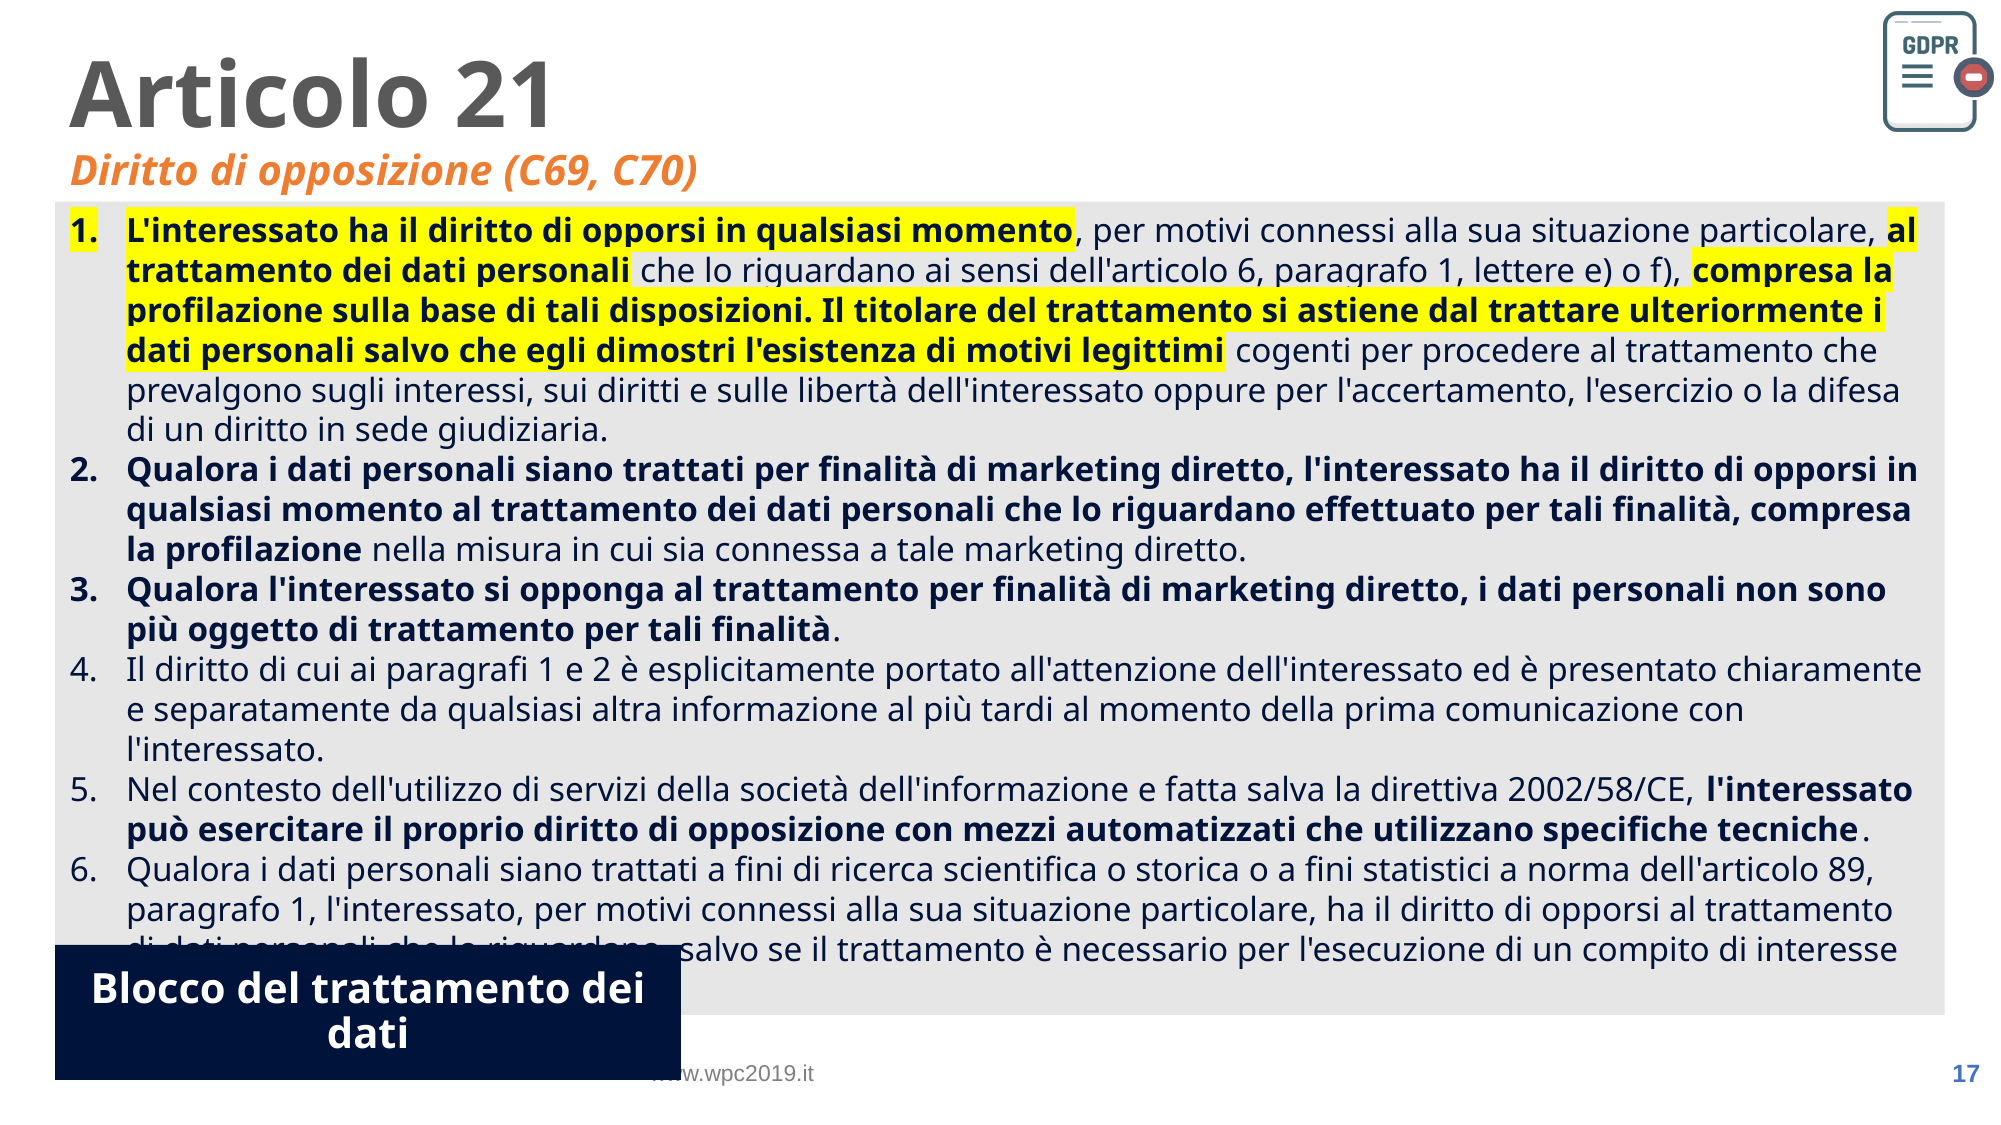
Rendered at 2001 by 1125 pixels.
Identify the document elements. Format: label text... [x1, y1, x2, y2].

text_box L'interessato ha il diritto di opporsi in qualsiasi momento, per motivi connessi alla sua situazione particolare, al trattamento dei dati personali che lo riguardano ai sensi dell'articolo 6, paragrafo 1, lettere e) o f), compresa la profilazione sulla base di tali disposizioni. Il titolare del trattamento si astiene dal trattare ulteriormente i dati personali salvo che egli dimostri l'esistenza di motivi legittimi cogenti per procedere al trattamento che prevalgono sugli interessi, sui diritti e sulle libertà dell'interessato oppure per l'accertamento, l'esercizio o la difesa di un diritto in sede giudiziaria. Qualora i dati personali siano trattati per finalità di marketing diretto, l'interessato ha il diritto di opporsi in qualsiasi momento al trattamento dei dati personali che lo riguardano effettuato per tali finalità, compresa la profilazione nella misura in cui sia connessa a tale marketing diretto. Qualora l'interessato si opponga al trattamento per finalità di marketing diretto, i dati personali non sono più oggetto di trattamento per tali finalità. Il diritto di cui ai paragrafi 1 e 2 è esplicitamente portato all'attenzione dell'interessato ed è presentato chiaramente e separatamente da qualsiasi altra informazione al più tardi al momento della prima comunicazione con l'interessato. Nel contesto dell'utilizzo di servizi della società dell'informazione e fatta salva la direttiva 2002/58/CE, l'interessato può esercitare il proprio diritto di opposizione con mezzi automatizzati che utilizzano specifiche tecniche. Qualora i dati personali siano trattati a fini di ricerca scientifica o storica o a fini statistici a norma dell'articolo 89, paragrafo 1, l'interessato, per motivi connessi alla sua situazione particolare, ha il diritto di opporsi al trattamento di dati personali che lo riguardano, salvo se il trattamento è necessario per l'esecuzione di un compito di interesse pubblico. [55, 201, 1945, 1015]
slide_number 17 [1744, 1042, 1996, 1103]
footer www.wpc2019.it [634, 1042, 1605, 1103]
text_box Blocco del trattamento dei dati [55, 944, 681, 1080]
text_box Diritto di opposizione (C69, C70) [55, 136, 1933, 201]
picture [1883, 11, 1994, 132]
text_box Articolo 21 [55, 29, 1945, 166]
